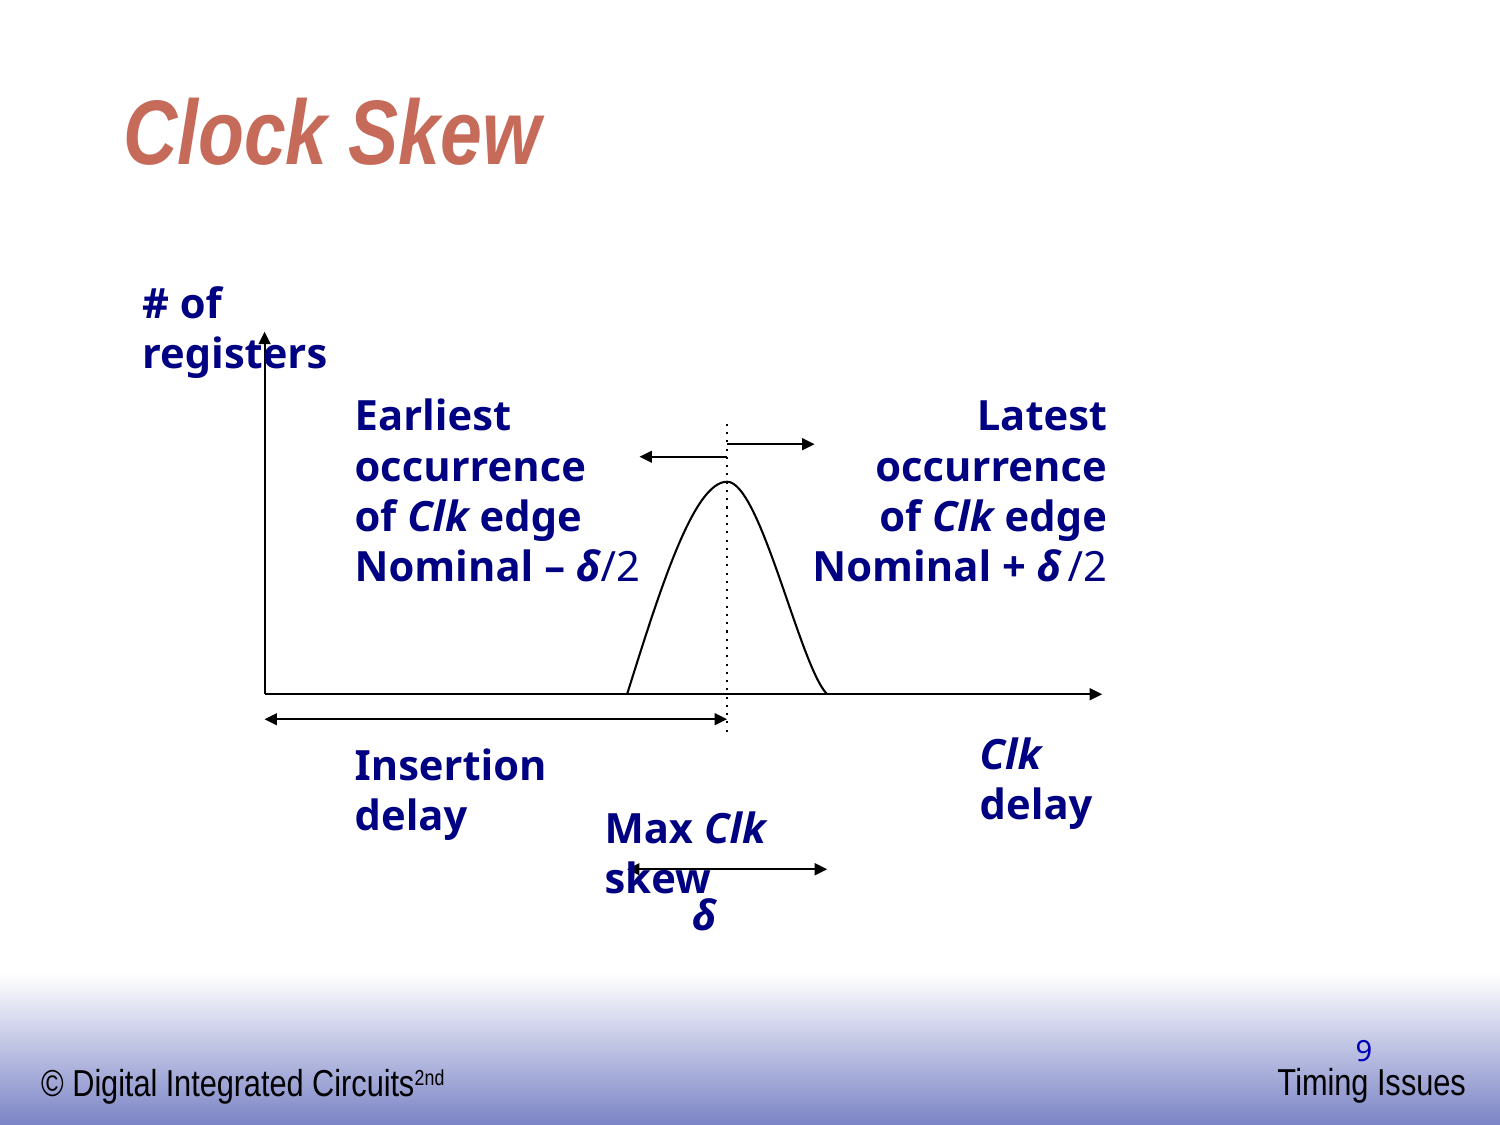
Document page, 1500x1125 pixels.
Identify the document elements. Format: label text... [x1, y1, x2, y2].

text_box Clk delay [964, 720, 1175, 835]
text_box Insertion delay [339, 731, 658, 847]
text_box δ [677, 880, 751, 946]
text_box Max Clk skew [589, 794, 890, 910]
title Clock Skew [108, 72, 1384, 190]
text_box Earliest occurrence of Clk edge Nominal – δ/2 [339, 381, 727, 597]
text_box Latest occurrence of Clk edge Nominal + δ /2 [764, 381, 1123, 604]
text_box [645, 458, 726, 468]
slide_number ‹#› [1074, 1025, 1388, 1100]
text_box # of registers [127, 269, 405, 385]
text_box [627, 597, 722, 693]
text_box [732, 483, 827, 693]
